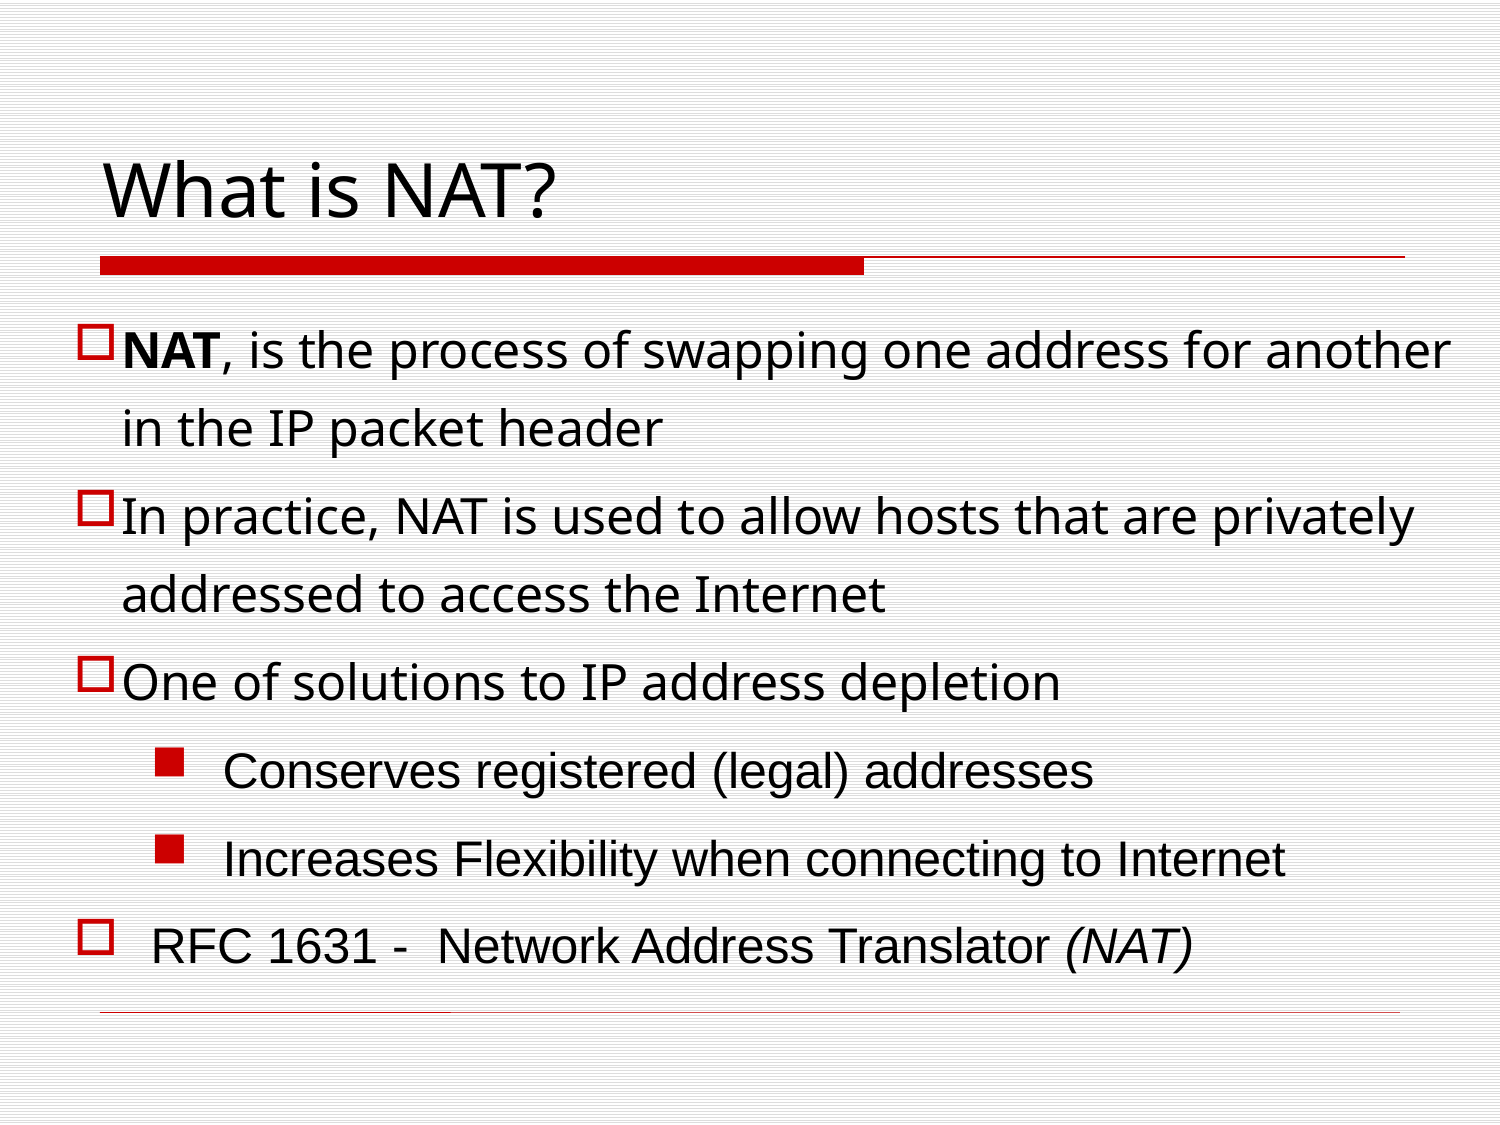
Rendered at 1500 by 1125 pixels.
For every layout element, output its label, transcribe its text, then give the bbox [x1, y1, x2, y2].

text_box What is NAT? [88, 101, 1368, 285]
list NAT, is the process of swapping one address for another in the IP packet header In practice, NAT is used to allow hosts that are privately addressed to access the Internet One of solutions to IP address depletion Conserves registered (legal) addresses Increases Flexibility when connecting to Internet RFC 1631 - Network Address Translator (NAT) [58, 292, 1500, 1020]
